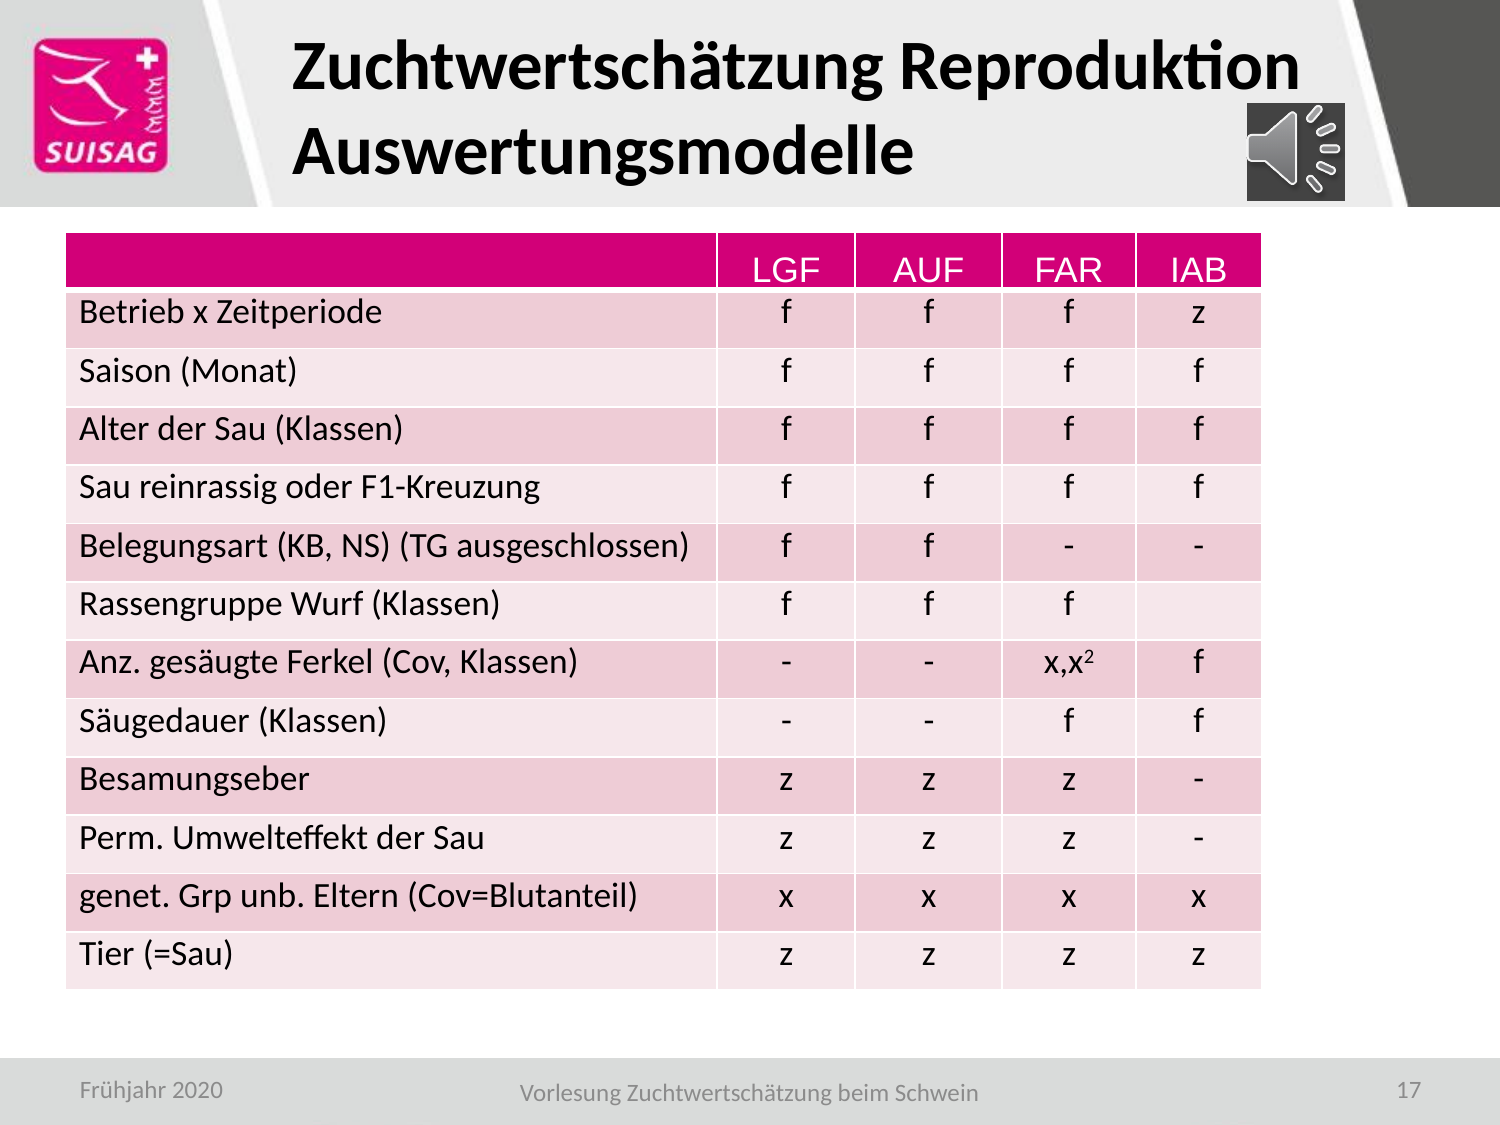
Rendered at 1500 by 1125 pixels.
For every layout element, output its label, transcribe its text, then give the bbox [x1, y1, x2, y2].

table_header IAB [1137, 233, 1261, 287]
table_cell f [1003, 583, 1135, 639]
table_cell f [1003, 349, 1135, 406]
table_cell x,x2 [1003, 641, 1135, 698]
table_cell [1137, 583, 1261, 639]
table_cell - [1137, 758, 1261, 814]
title Zuchtwertschätzung Reproduktion Auswertungsmodelle [277, 0, 1341, 207]
table_cell f [1003, 293, 1135, 348]
table_header [66, 233, 716, 287]
table_cell Anz. gesäugte Ferkel (Cov, Klassen) [66, 641, 716, 698]
table_cell Belegungsart (KB, NS) (TG ausgeschlossen) [66, 524, 716, 581]
table_cell - [718, 641, 854, 698]
table_cell z [718, 758, 854, 814]
table_cell f [1137, 408, 1261, 464]
table_cell f [856, 583, 1001, 639]
table_header FAR [1003, 233, 1135, 287]
table_cell Perm. Umwelteffekt der Sau [66, 816, 716, 873]
table_cell x [856, 874, 1001, 931]
table_cell f [1137, 699, 1261, 756]
table_header LGF [718, 233, 854, 287]
table_cell z [1003, 933, 1135, 989]
table_cell f [1003, 408, 1135, 464]
table_cell f [1003, 699, 1135, 756]
table_cell - [718, 699, 854, 756]
table_cell f [856, 408, 1001, 464]
picture [0, 1058, 1500, 1125]
table_cell z [1137, 293, 1261, 348]
table_cell z [856, 758, 1001, 814]
table_header AUF [856, 233, 1001, 287]
slide_number Frühjahr 2020 [64, 1058, 243, 1119]
table_cell f [1137, 349, 1261, 406]
table_cell f [856, 349, 1001, 406]
table_cell z [1003, 816, 1135, 873]
table_cell - [1137, 816, 1261, 873]
picture [1245, 0, 1500, 207]
table_cell f [718, 583, 854, 639]
table_cell - [856, 641, 1001, 698]
table_cell f [856, 293, 1001, 348]
table_cell z [718, 816, 854, 873]
table_cell Saison (Monat) [66, 349, 716, 406]
table_cell Betrieb x Zeitperiode [66, 293, 716, 348]
picture [0, 0, 277, 207]
table_cell - [1003, 524, 1135, 581]
table_cell f [718, 293, 854, 348]
table_cell x [718, 874, 854, 931]
table_cell f [856, 466, 1001, 523]
table_cell z [856, 933, 1001, 989]
footer Vorlesung Zuchtwertschätzung beim Schwein [247, 1061, 1253, 1122]
table_cell x [1137, 874, 1261, 931]
table_cell genet. Grp unb. Eltern (Cov=Blutanteil) [66, 874, 716, 931]
table_cell z [718, 933, 854, 989]
slide_number 17 [1328, 1058, 1437, 1119]
table_cell - [1137, 524, 1261, 581]
table_cell f [1003, 466, 1135, 523]
table_cell f [718, 349, 854, 406]
table_cell z [1137, 933, 1261, 989]
table_cell f [718, 408, 854, 464]
table_cell f [718, 524, 854, 581]
table_cell f [718, 466, 854, 523]
table_cell f [1137, 466, 1261, 523]
table_cell f [856, 524, 1001, 581]
table_cell z [1003, 758, 1135, 814]
table_cell f [1137, 641, 1261, 698]
table_cell z [856, 816, 1001, 873]
table_cell Rassengruppe Wurf (Klassen) [66, 583, 716, 639]
table_cell Sau reinrassig oder F1-Kreuzung [66, 466, 716, 523]
table_cell x [1003, 874, 1135, 931]
table_cell Säugedauer (Klassen) [66, 699, 716, 756]
table_cell Tier (=Sau) [66, 933, 716, 989]
table_cell Alter der Sau (Klassen) [66, 408, 716, 464]
table_cell Besamungseber [66, 758, 716, 814]
table_cell - [856, 699, 1001, 756]
